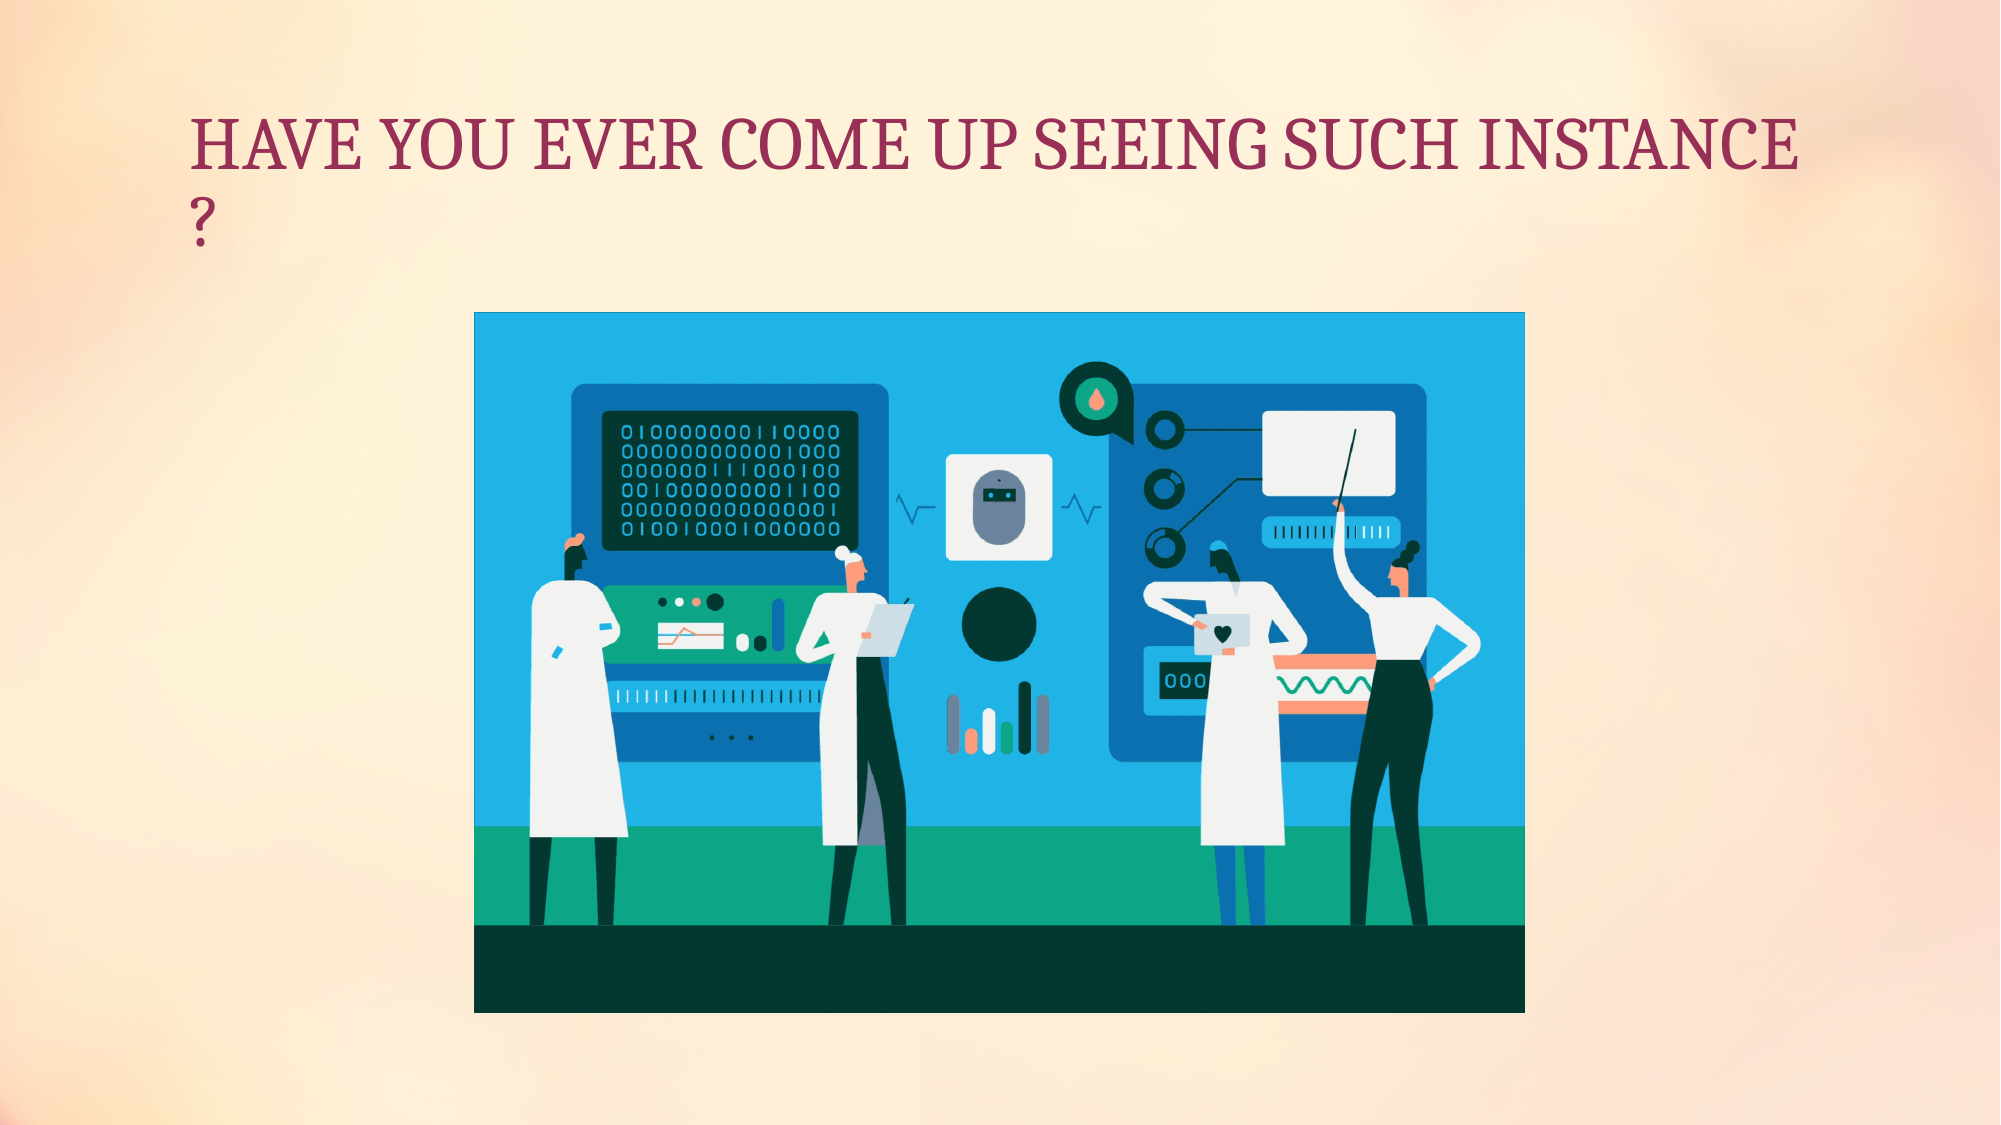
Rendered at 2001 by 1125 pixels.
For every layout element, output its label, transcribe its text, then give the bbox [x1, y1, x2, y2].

picture [0, 0, 2001, 1125]
title HAVE YOU EVER COME UP SEEING SUCH INSTANCE ? [174, 75, 1825, 271]
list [474, 312, 1525, 1013]
